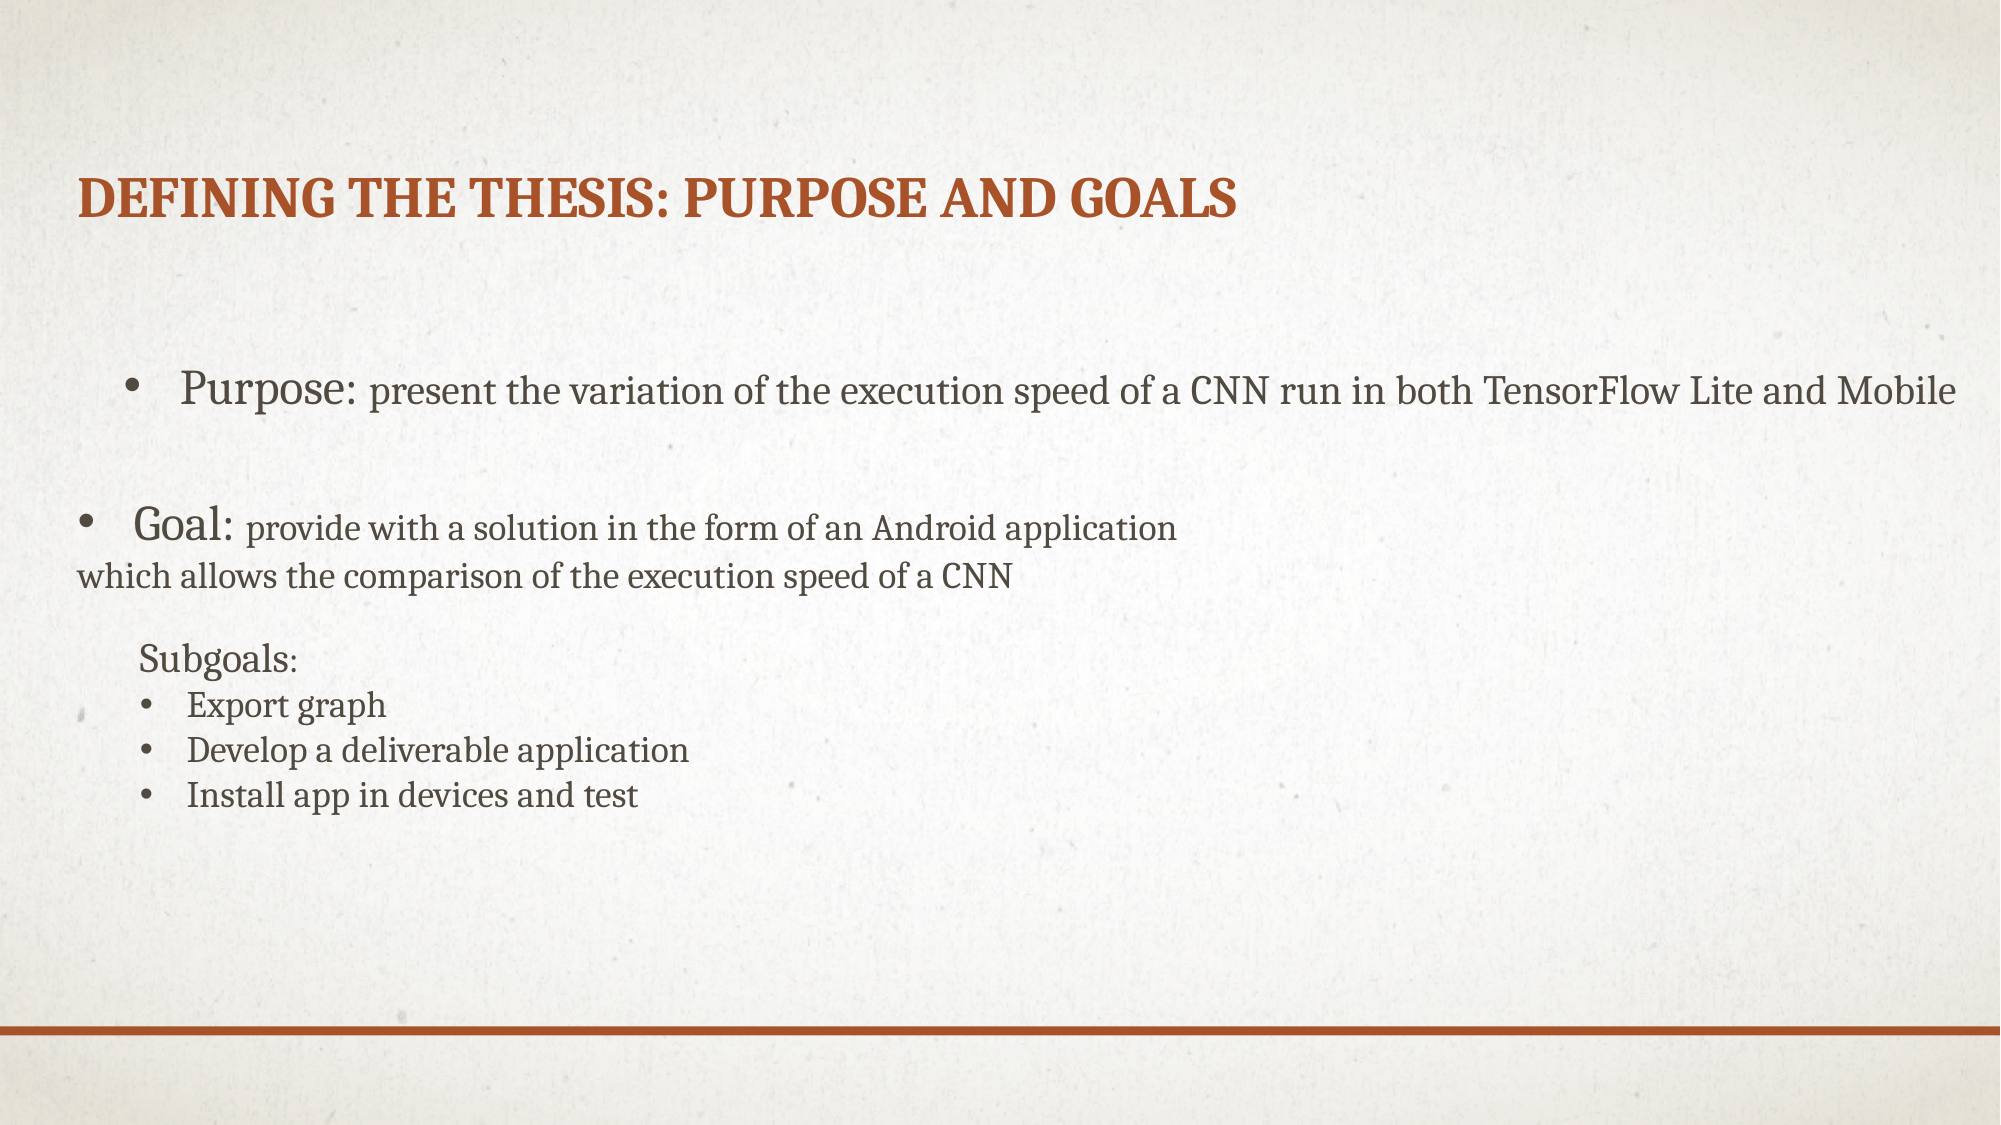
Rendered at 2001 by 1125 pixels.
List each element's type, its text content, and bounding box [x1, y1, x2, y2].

picture [0, 0, 2001, 1125]
text_box Purpose: present the variation of the execution speed of a CNN run in both TensorFlow Lite and Mobile [108, 346, 1973, 422]
title Defining The Thesis: Purpose and GOals [62, 50, 1638, 238]
text_box Subgoals: Export graph Develop a deliverable application Install app in devices and test [125, 623, 890, 823]
text_box Goal: provide with a solution in the form of an Android application which allows the comparison of the execution speed of a CNN [62, 483, 1365, 604]
